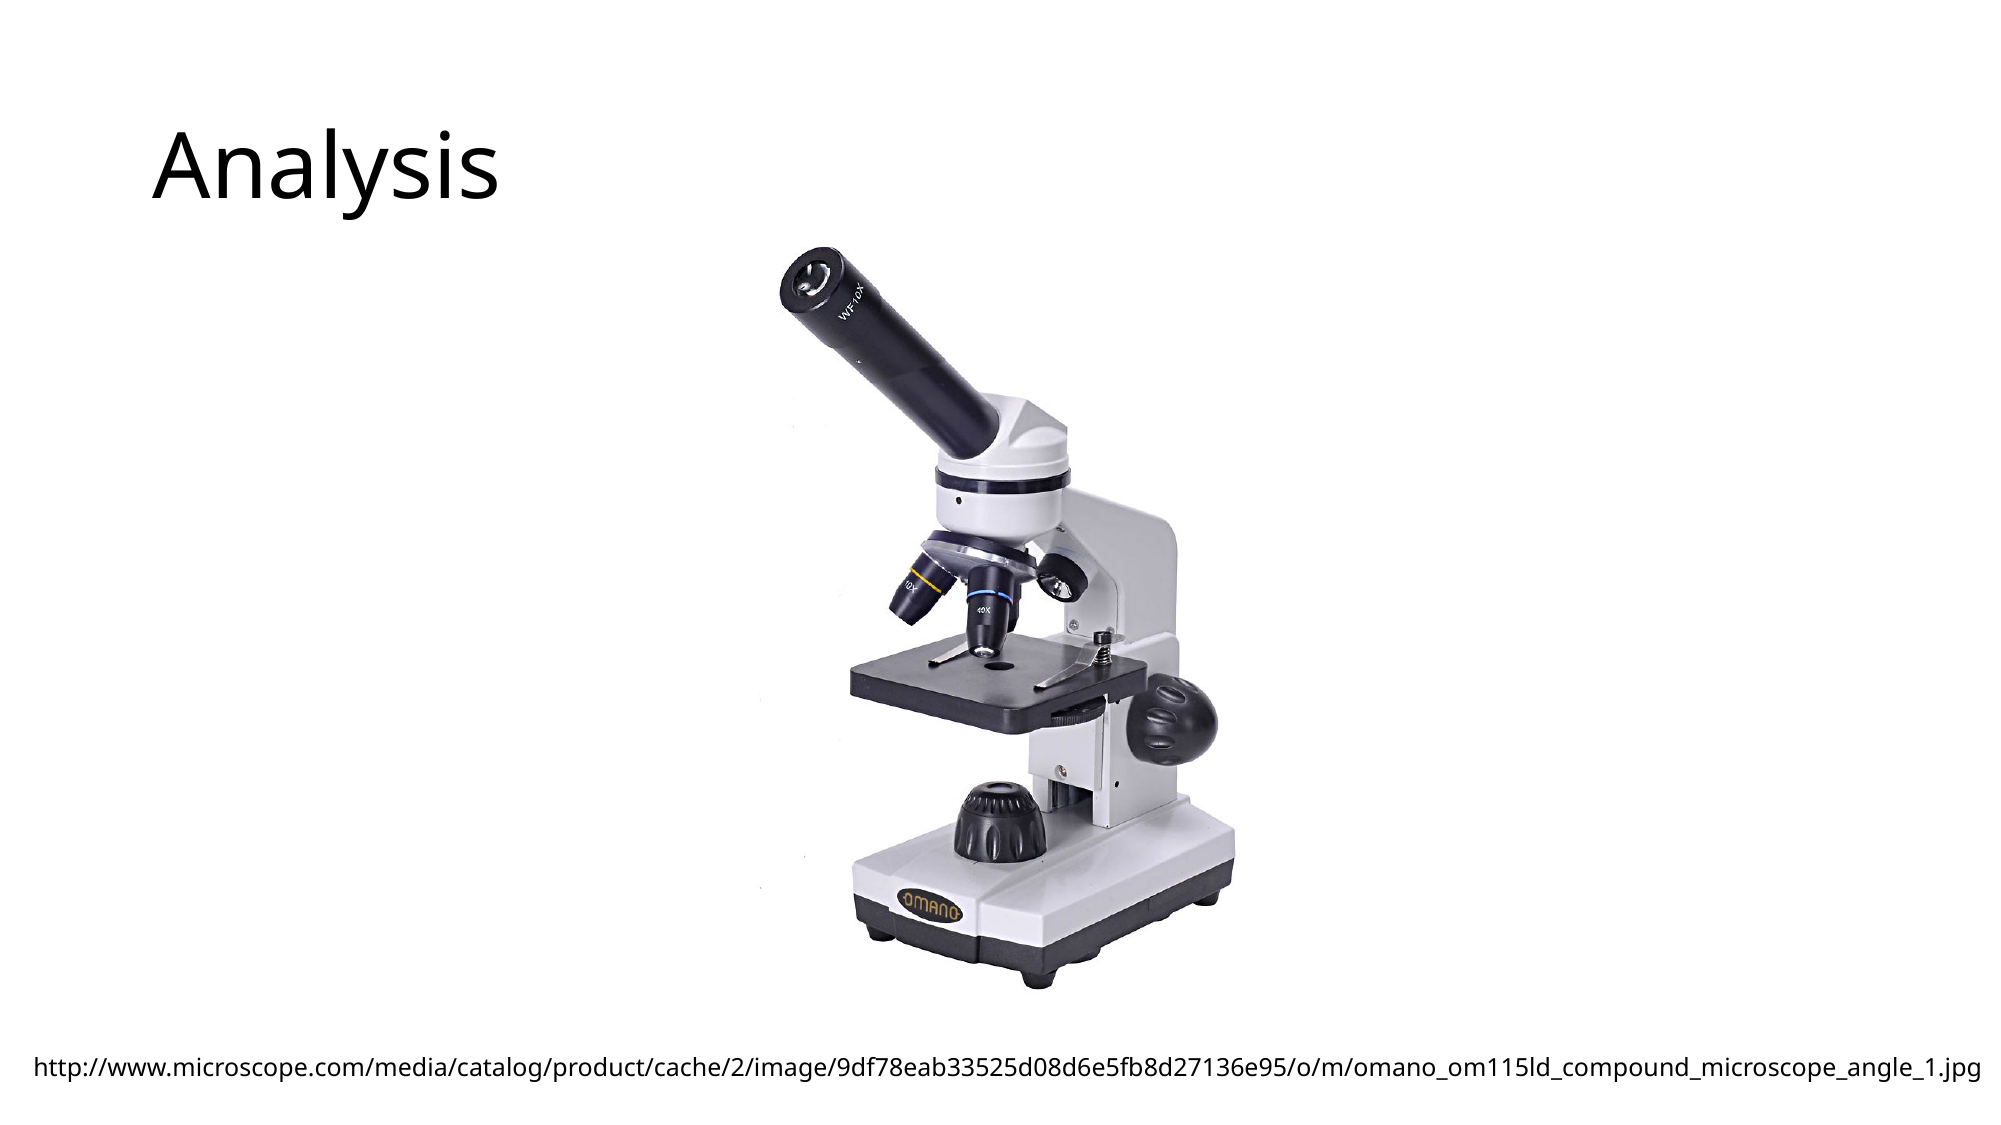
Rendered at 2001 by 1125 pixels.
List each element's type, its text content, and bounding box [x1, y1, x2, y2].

picture [622, 234, 1378, 993]
text_box http://www.microscope.com/media/catalog/product/cache/2/image/9df78eab33525d08d6e5fb8d27136e95/o/m/omano_om115ld_compound_microscope_angle_1.jpg [0, 1029, 2000, 1104]
title Analysis [137, 59, 1863, 278]
